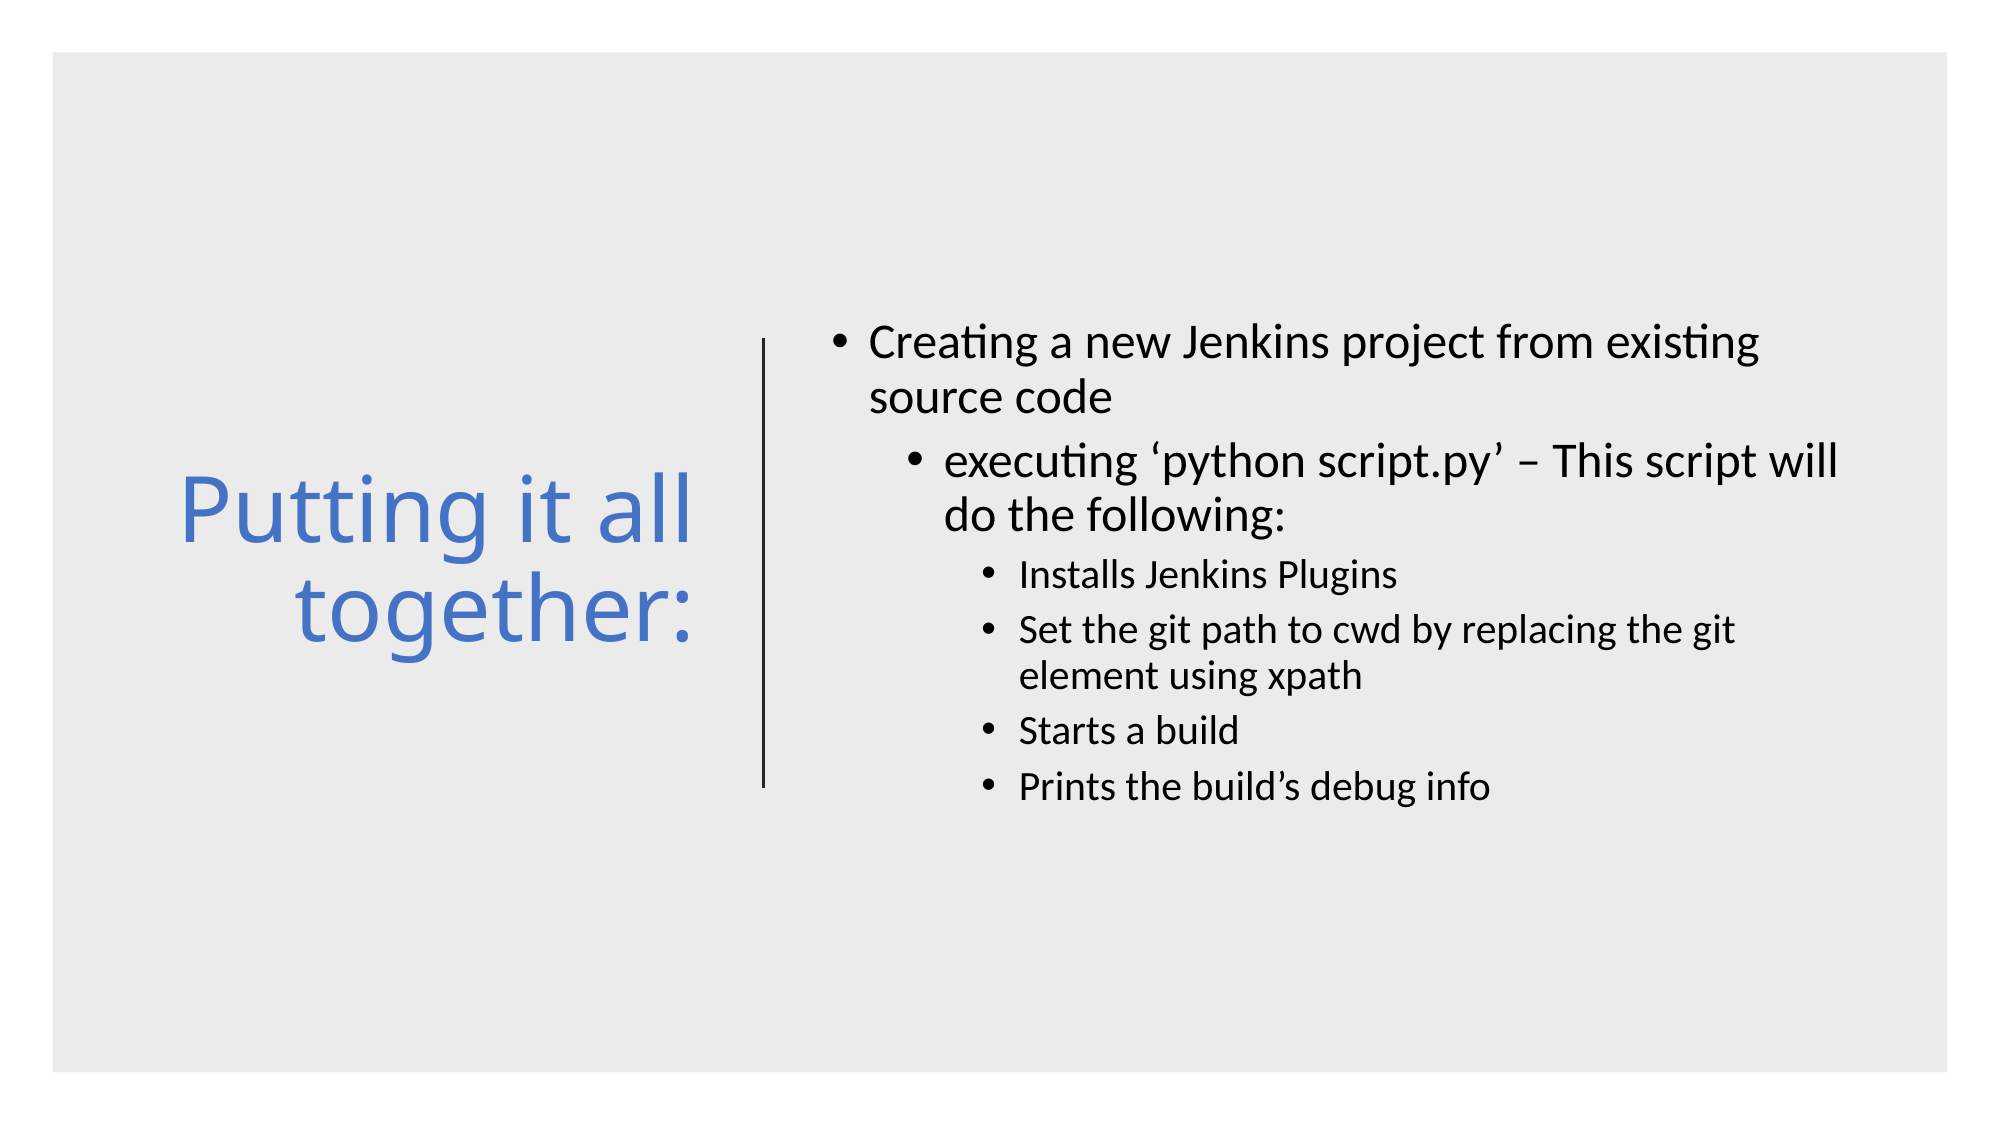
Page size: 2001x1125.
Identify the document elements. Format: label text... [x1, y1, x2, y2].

text_box [52, 51, 1948, 1073]
title Putting it all together: [137, 158, 711, 967]
list Creating a new Jenkins project from existing source code executing ‘python script.py’ – This script will do the following: Installs Jenkins Plugins Set the git path to cwd by replacing the git element using xpath Starts a build Prints the build’s debug info [816, 158, 1863, 967]
